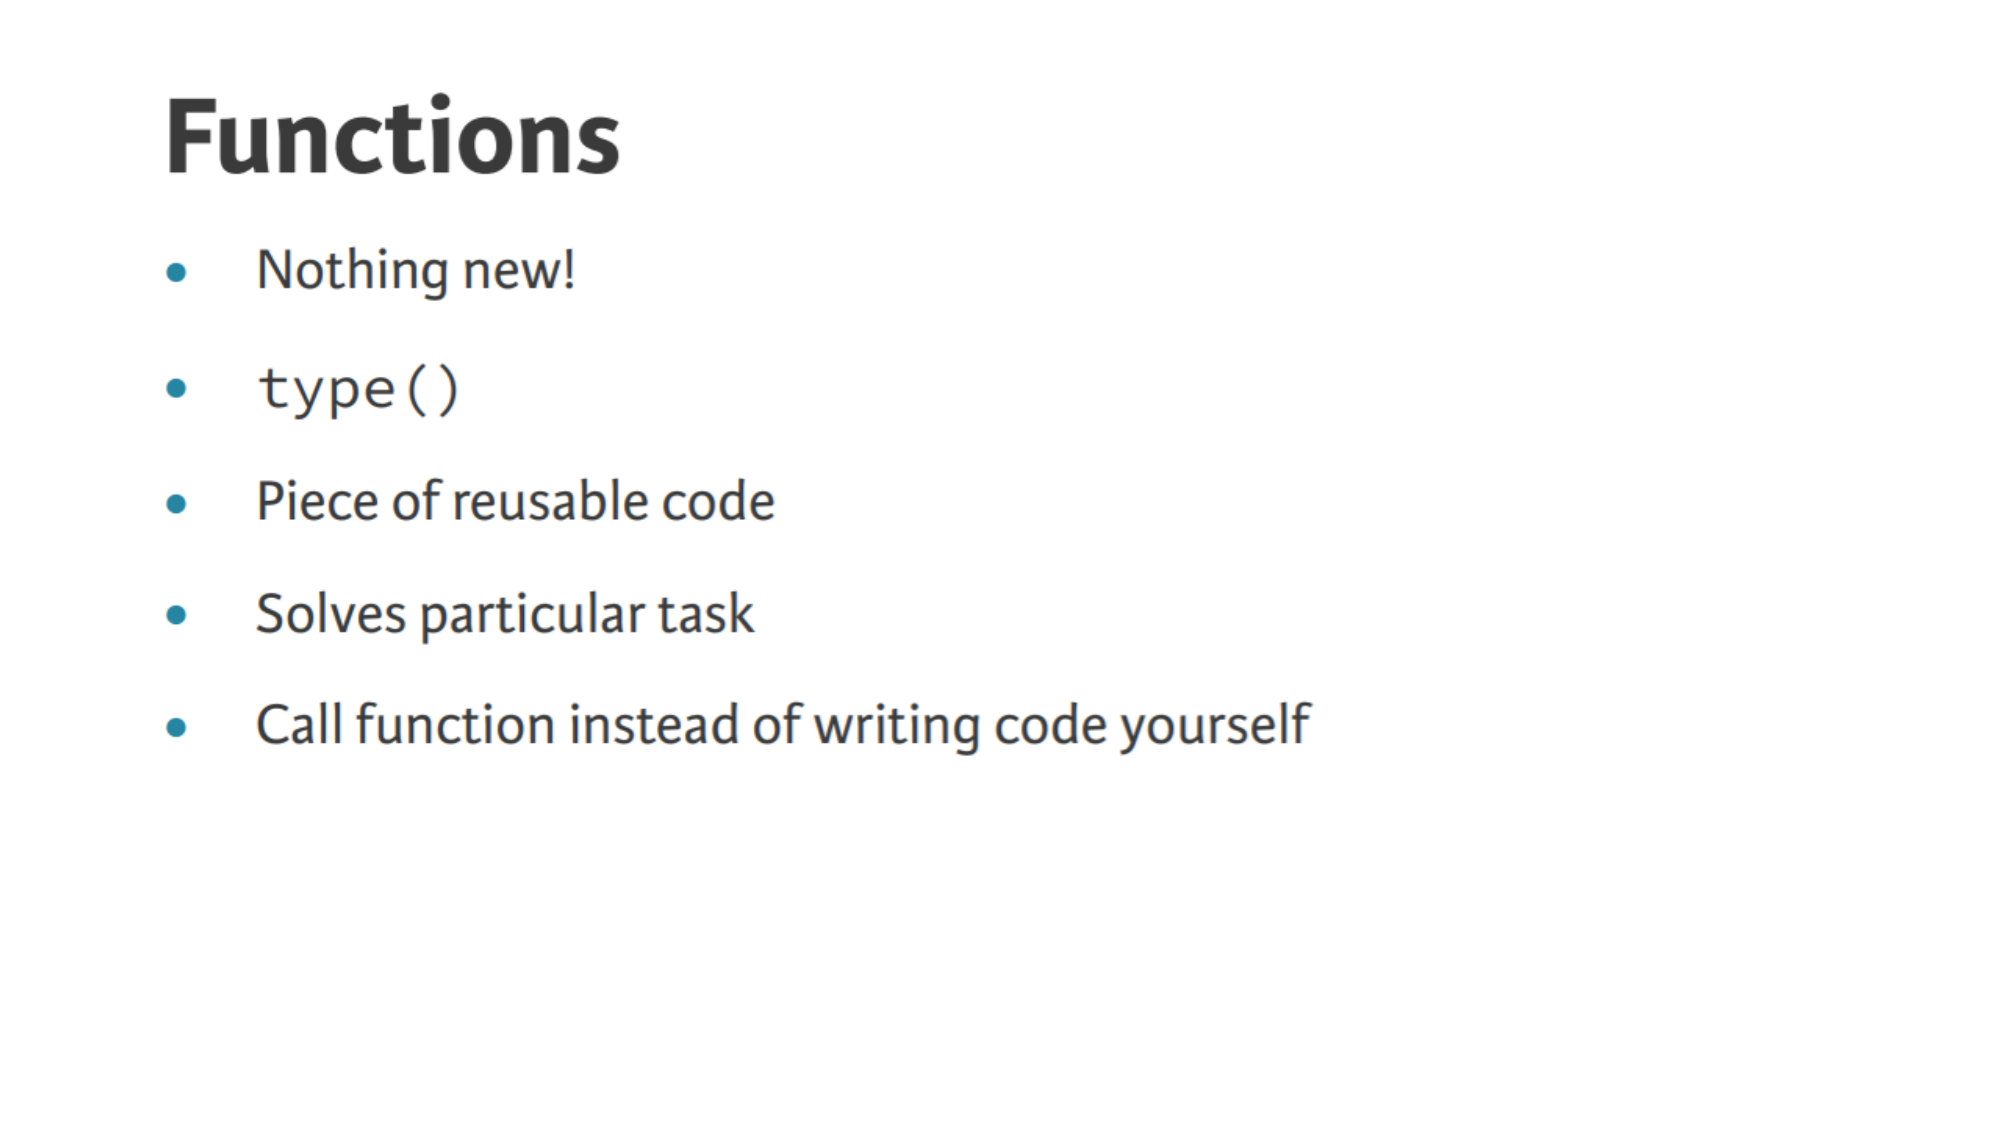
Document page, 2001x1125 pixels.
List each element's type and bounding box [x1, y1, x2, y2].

picture [143, 71, 1369, 831]
